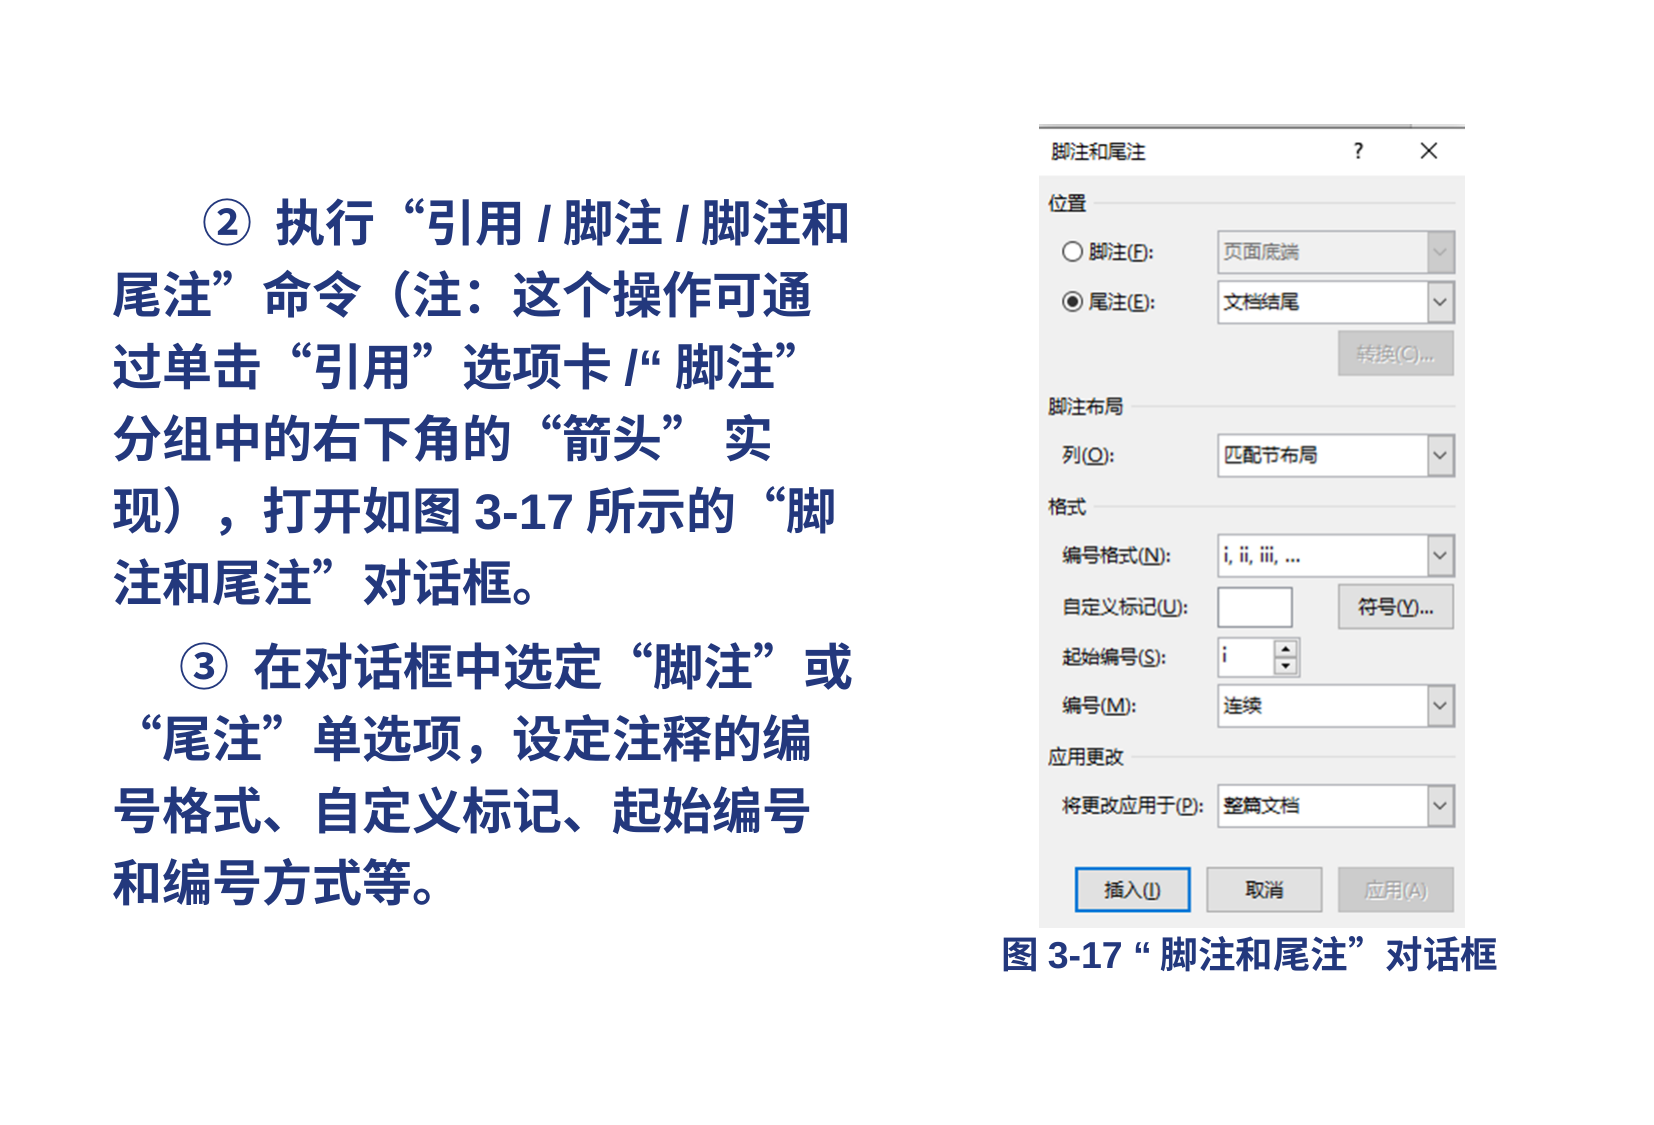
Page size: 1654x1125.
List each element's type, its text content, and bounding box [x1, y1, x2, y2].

picture [1039, 123, 1465, 928]
text_box 图3-17 “脚注和尾注”对话框 [982, 923, 1517, 984]
text_box ② 执行“引用/脚注/脚注和尾注”命令（注：这个操作可通过单击“引用”选项卡/“脚注”分组中的右下角的“箭头” 实现），打开如图3-17所示的“脚注和尾注”对话框。 ③ 在对话框中选定“脚注”或“尾注”单选项，设定注释的编号格式、自定义标记、起始编号和编号方式等。 [97, 172, 877, 919]
